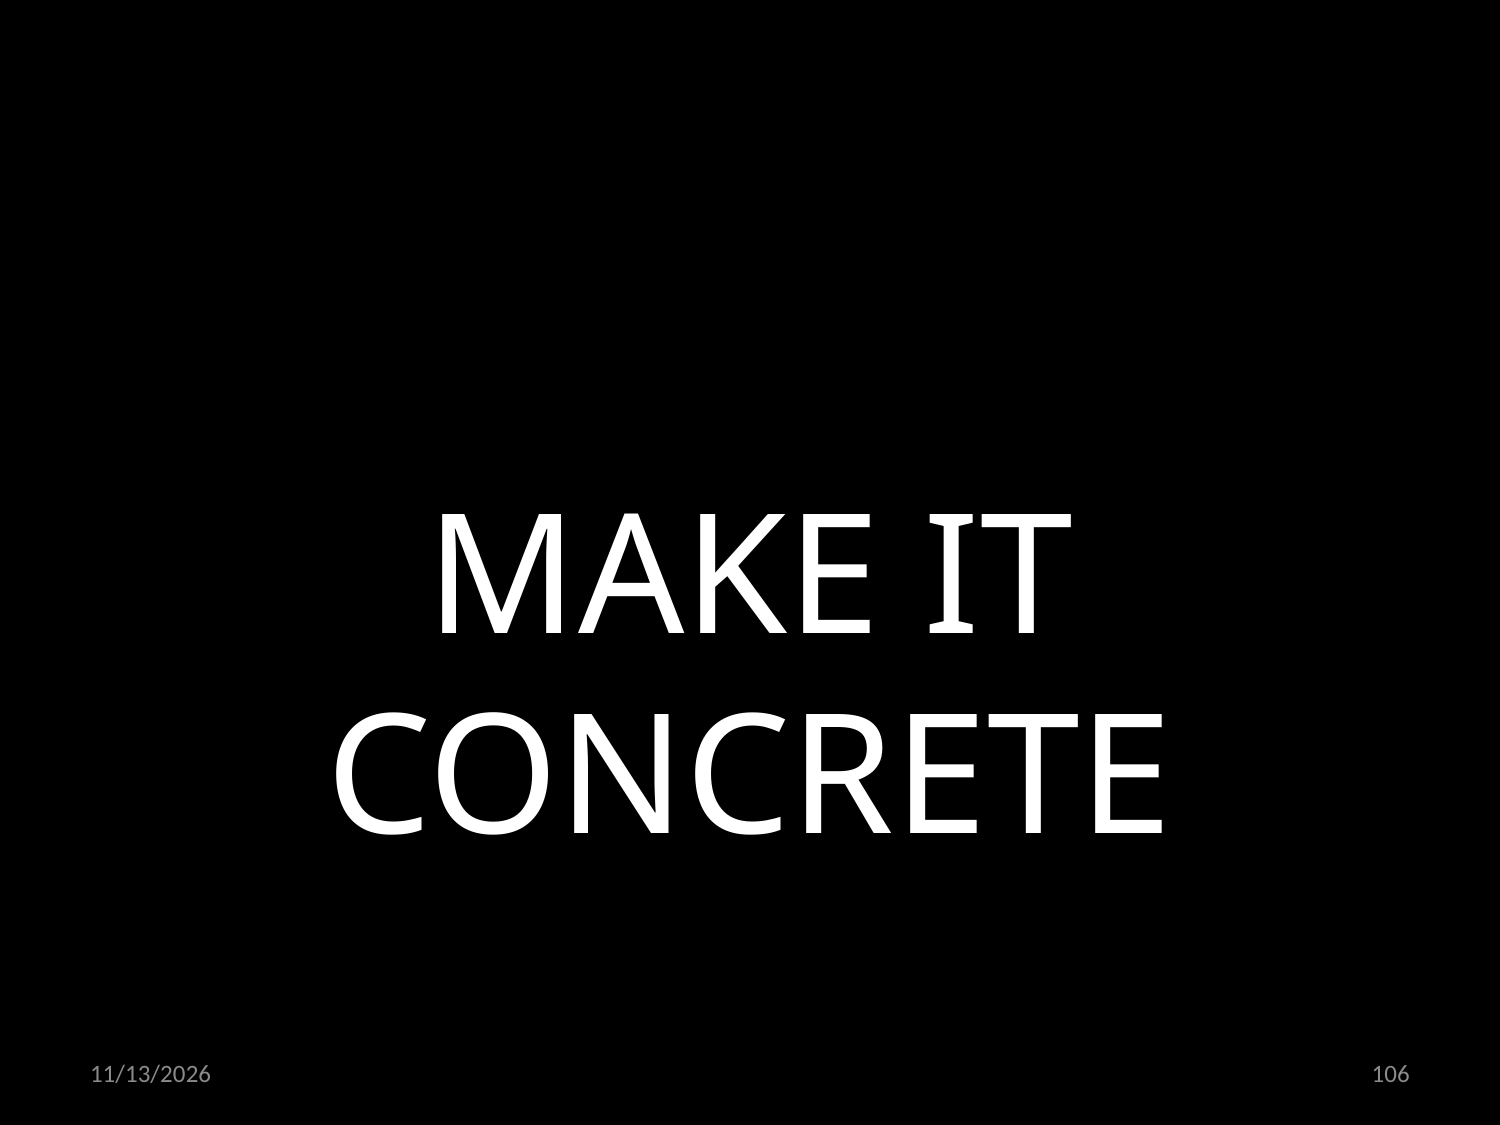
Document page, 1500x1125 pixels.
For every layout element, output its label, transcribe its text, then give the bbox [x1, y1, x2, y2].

slide_number 106 [1074, 1042, 1425, 1103]
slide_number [75, 1042, 425, 1103]
text_box MAKE IT CONCRETE [0, 459, 1500, 561]
